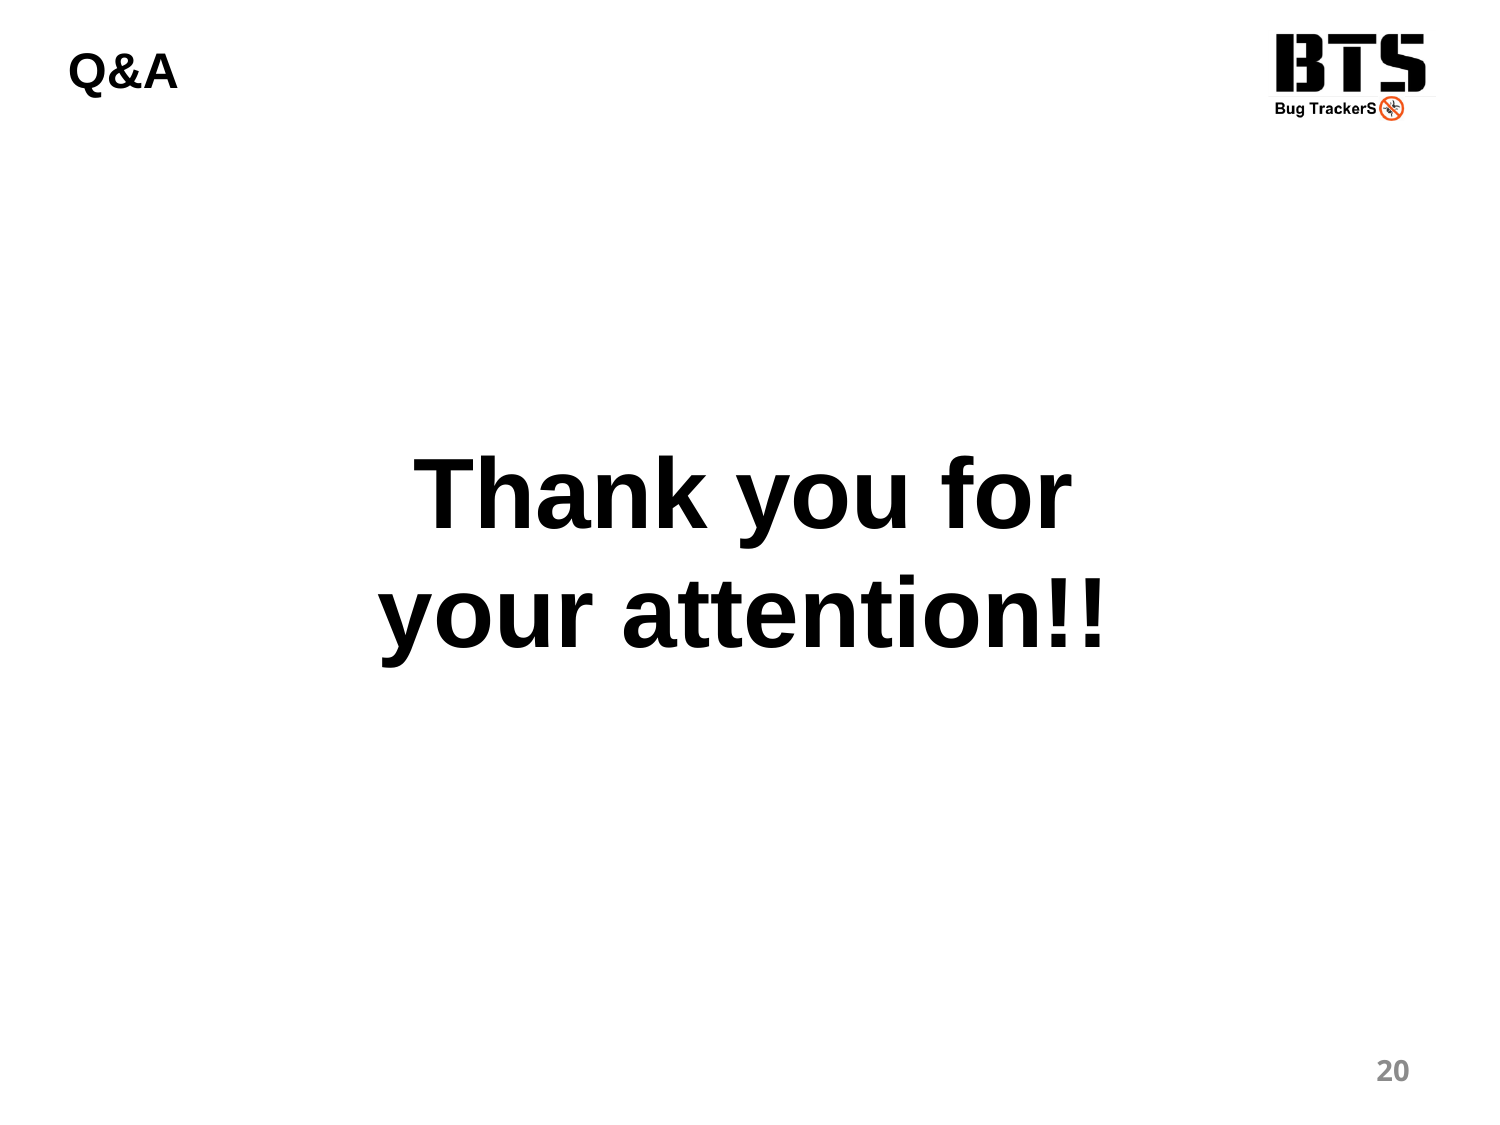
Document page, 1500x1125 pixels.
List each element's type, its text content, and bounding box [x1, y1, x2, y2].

picture [1263, 30, 1437, 127]
slide_number 20 [1074, 1042, 1425, 1103]
text_box Thank you for your attention!! [277, 420, 1211, 676]
text_box Q&A [53, 30, 609, 106]
